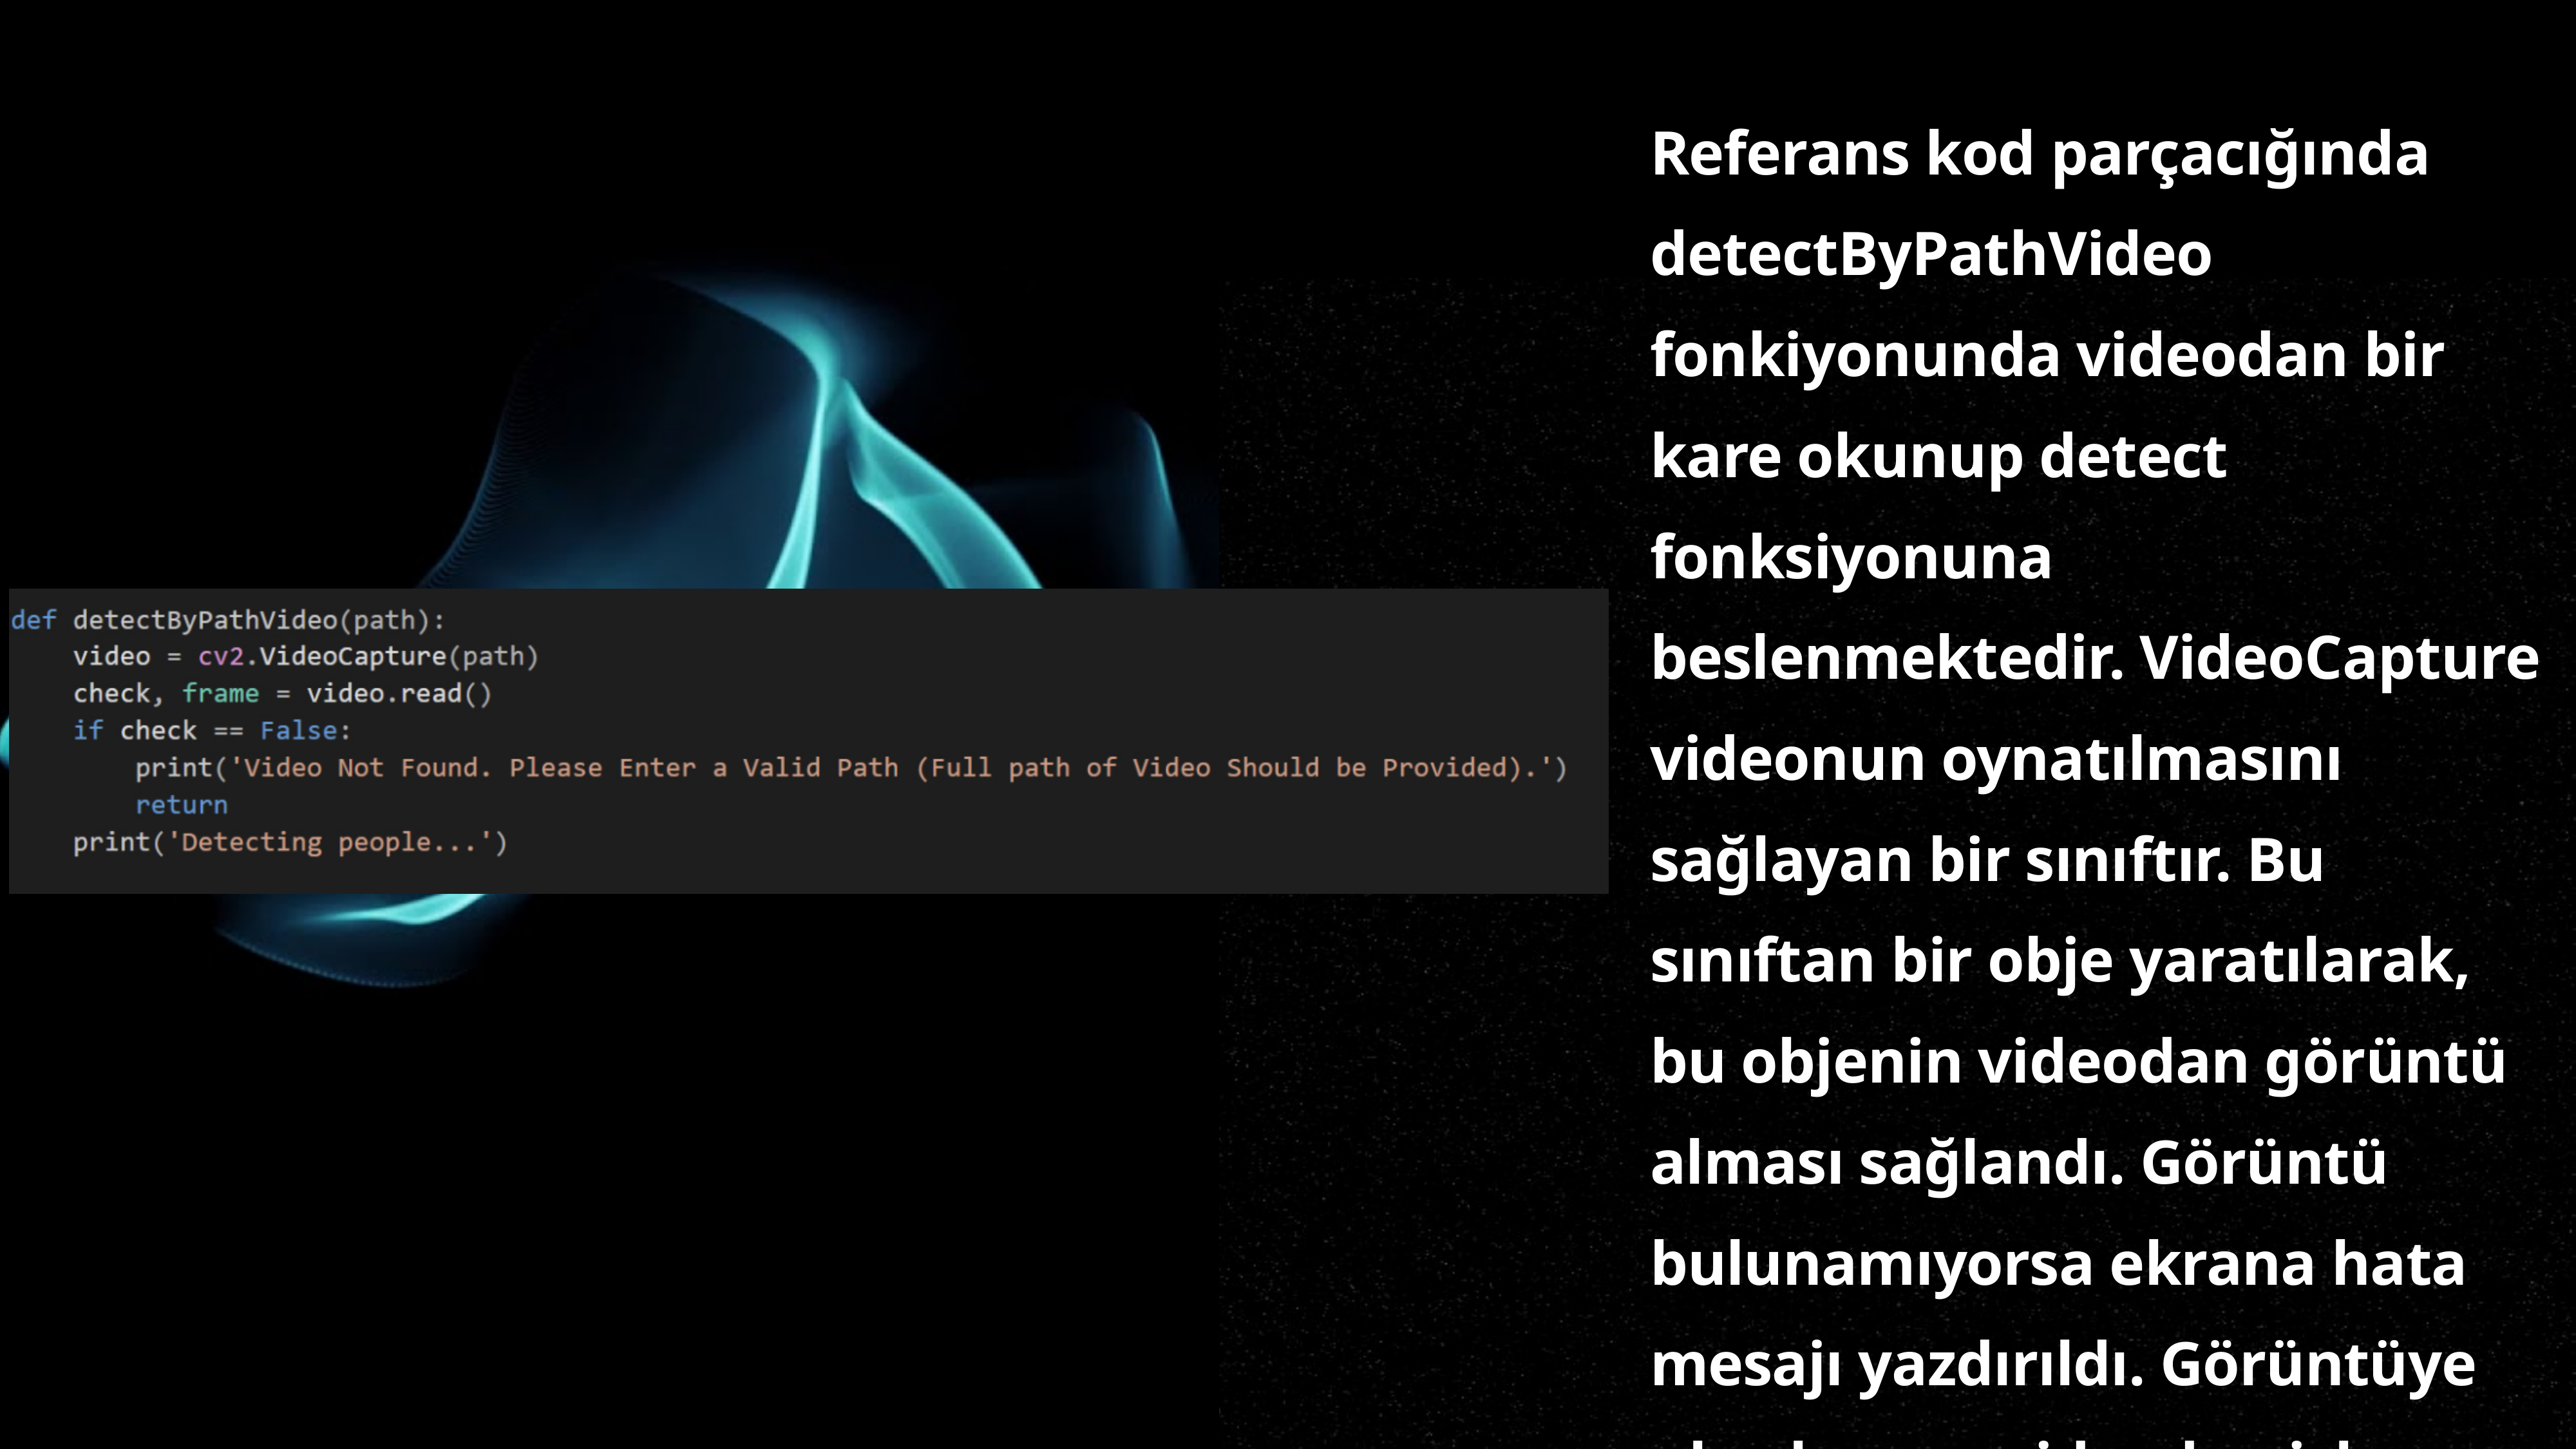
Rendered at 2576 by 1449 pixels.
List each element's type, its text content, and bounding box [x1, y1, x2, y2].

list Referans kod parçacığında detectByPathVideo fonkiyonunda videodan bir kare okunup detect fonksiyonuna beslenmektedir. VideoCapture videonun oynatılmasını sağlayan bir sınıftır. Bu sınıftan bir obje yaratılarak, bu objenin videodan görüntü alması sağlandı. Görüntü bulunamıyorsa ekrana hata mesajı yazdırıldı. Görüntüye ulaşılıyorsa videodan işlem yapılmak üzere video çalıştırıldı. [1644, 80, 2547, 1369]
picture [0, 0, 2576, 1449]
